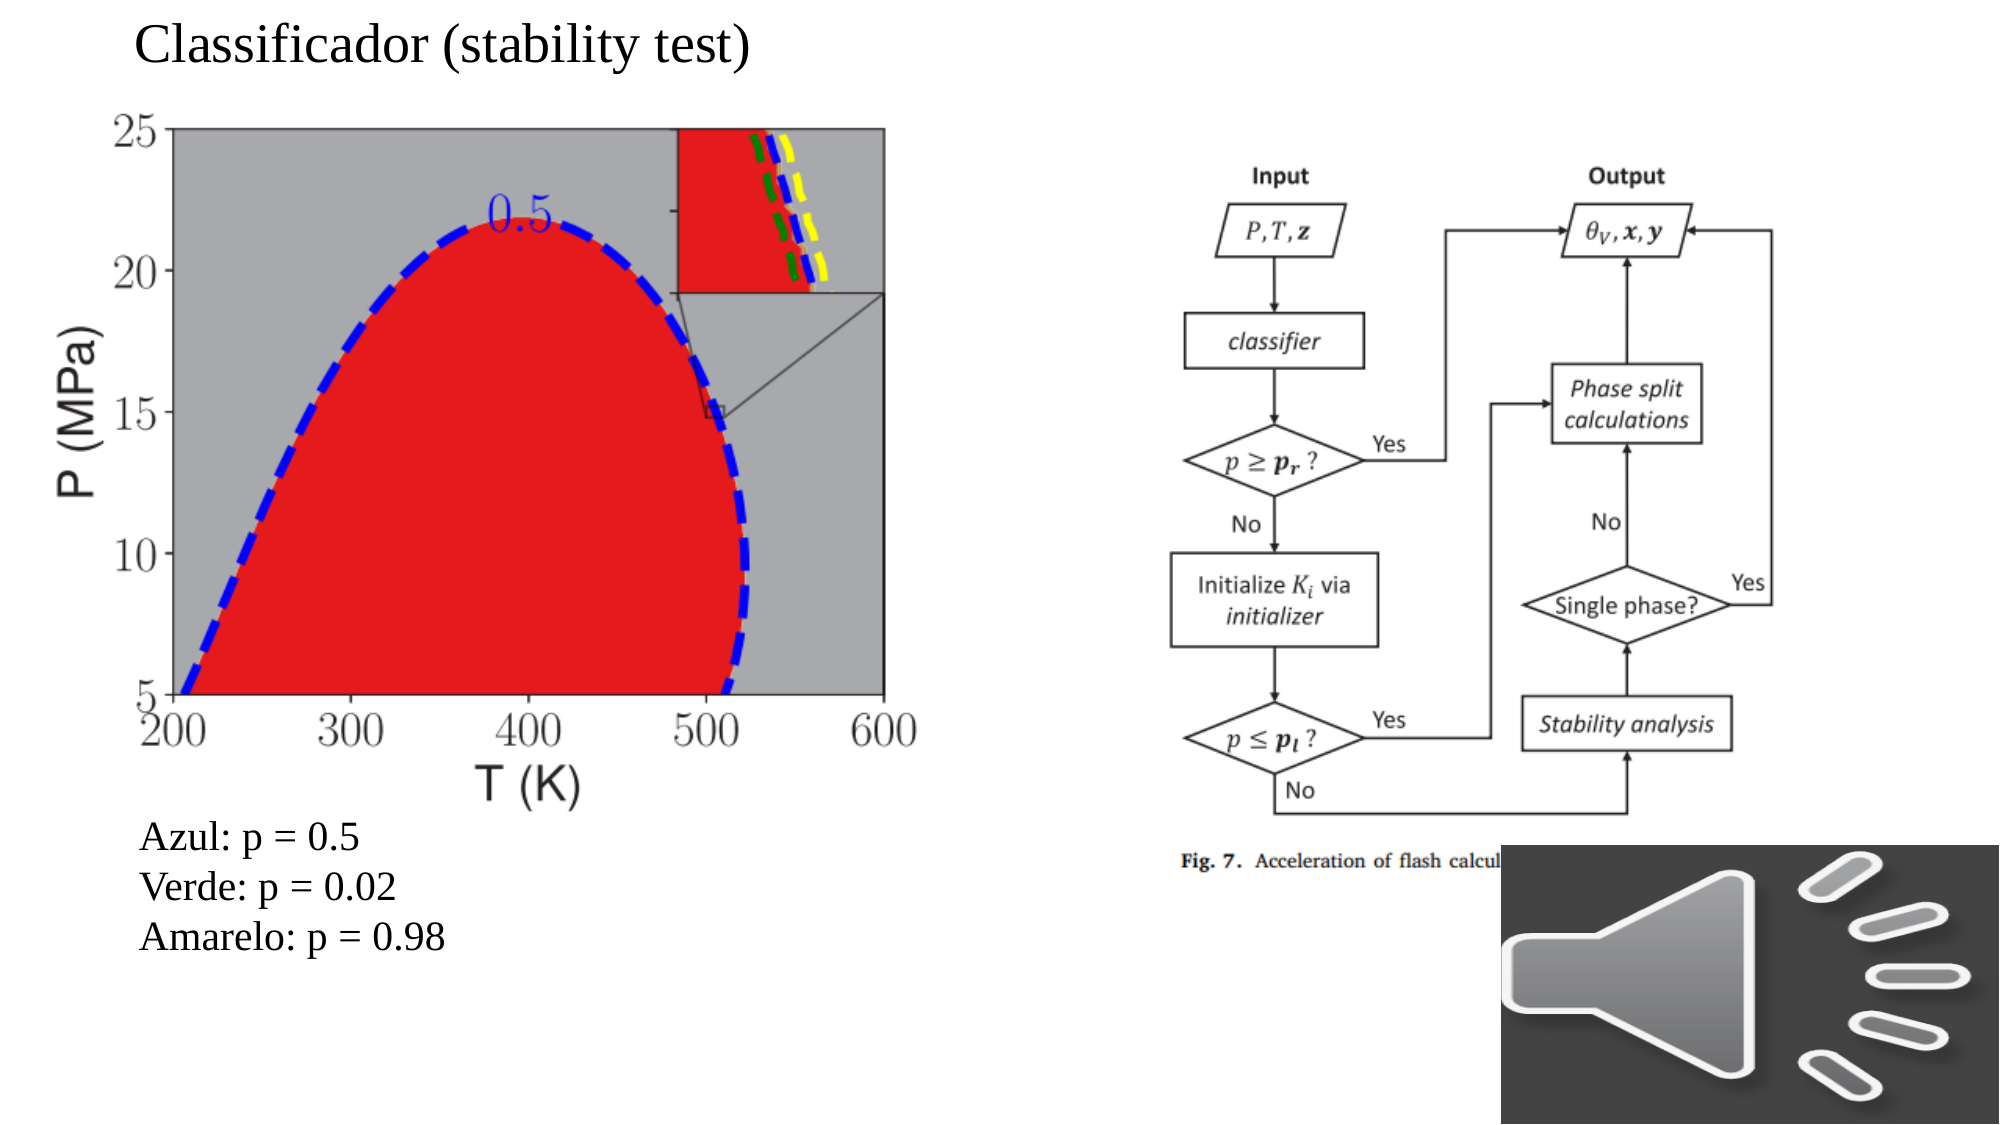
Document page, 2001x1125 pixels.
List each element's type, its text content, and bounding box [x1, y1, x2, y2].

picture [1137, 143, 2000, 1125]
text_box Azul: p = 0.5 Verde: p = 0.02 Amarelo: p = 0.98 [124, 801, 1090, 966]
picture [38, 97, 928, 821]
text_box Classificador (stability test) [119, 6, 778, 97]
